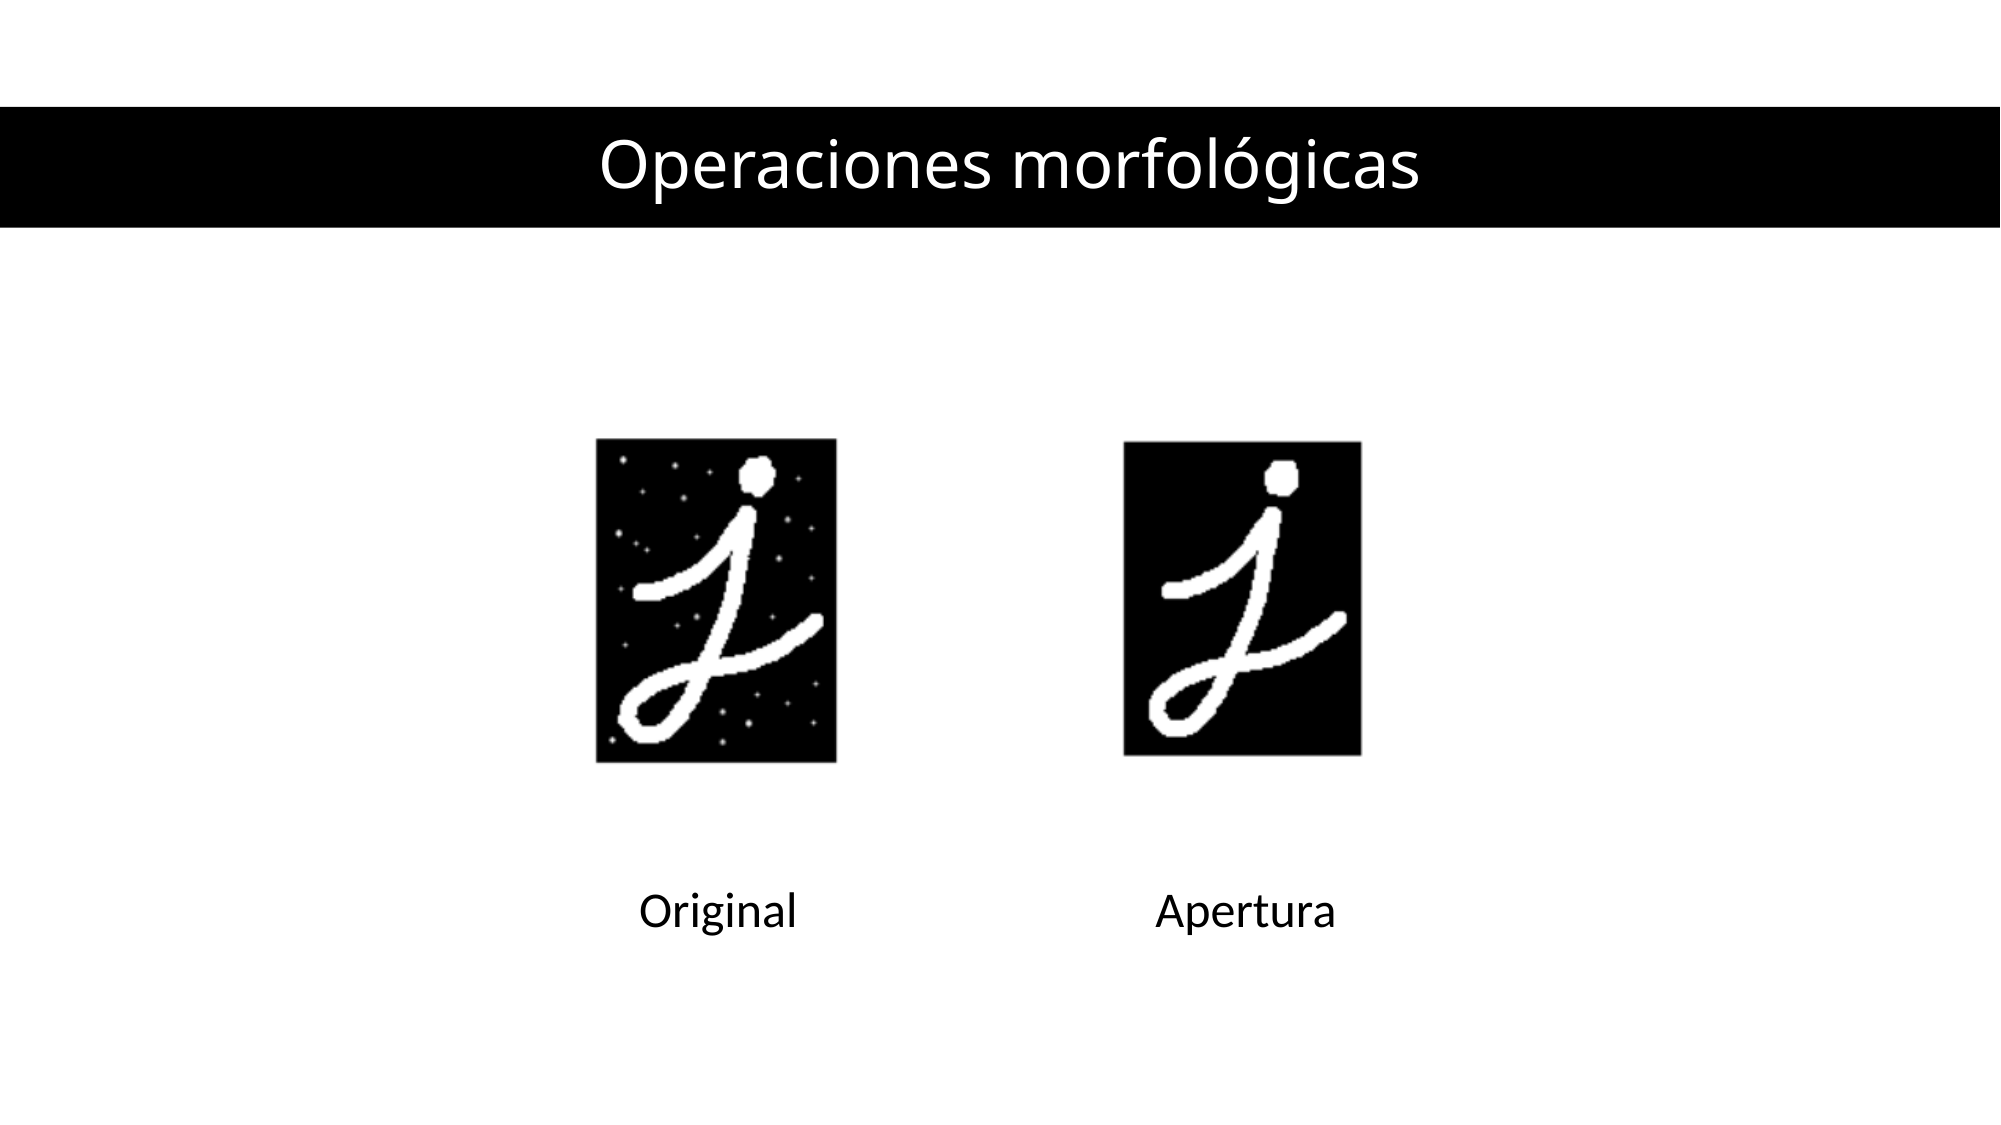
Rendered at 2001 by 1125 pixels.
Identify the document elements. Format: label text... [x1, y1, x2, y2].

picture [590, 434, 846, 771]
text_box Apertura [992, 876, 1499, 953]
text_box [0, 106, 2000, 229]
text_box Original [465, 876, 972, 953]
picture [1121, 438, 1369, 764]
title Operaciones morfológicas [91, 105, 1931, 228]
